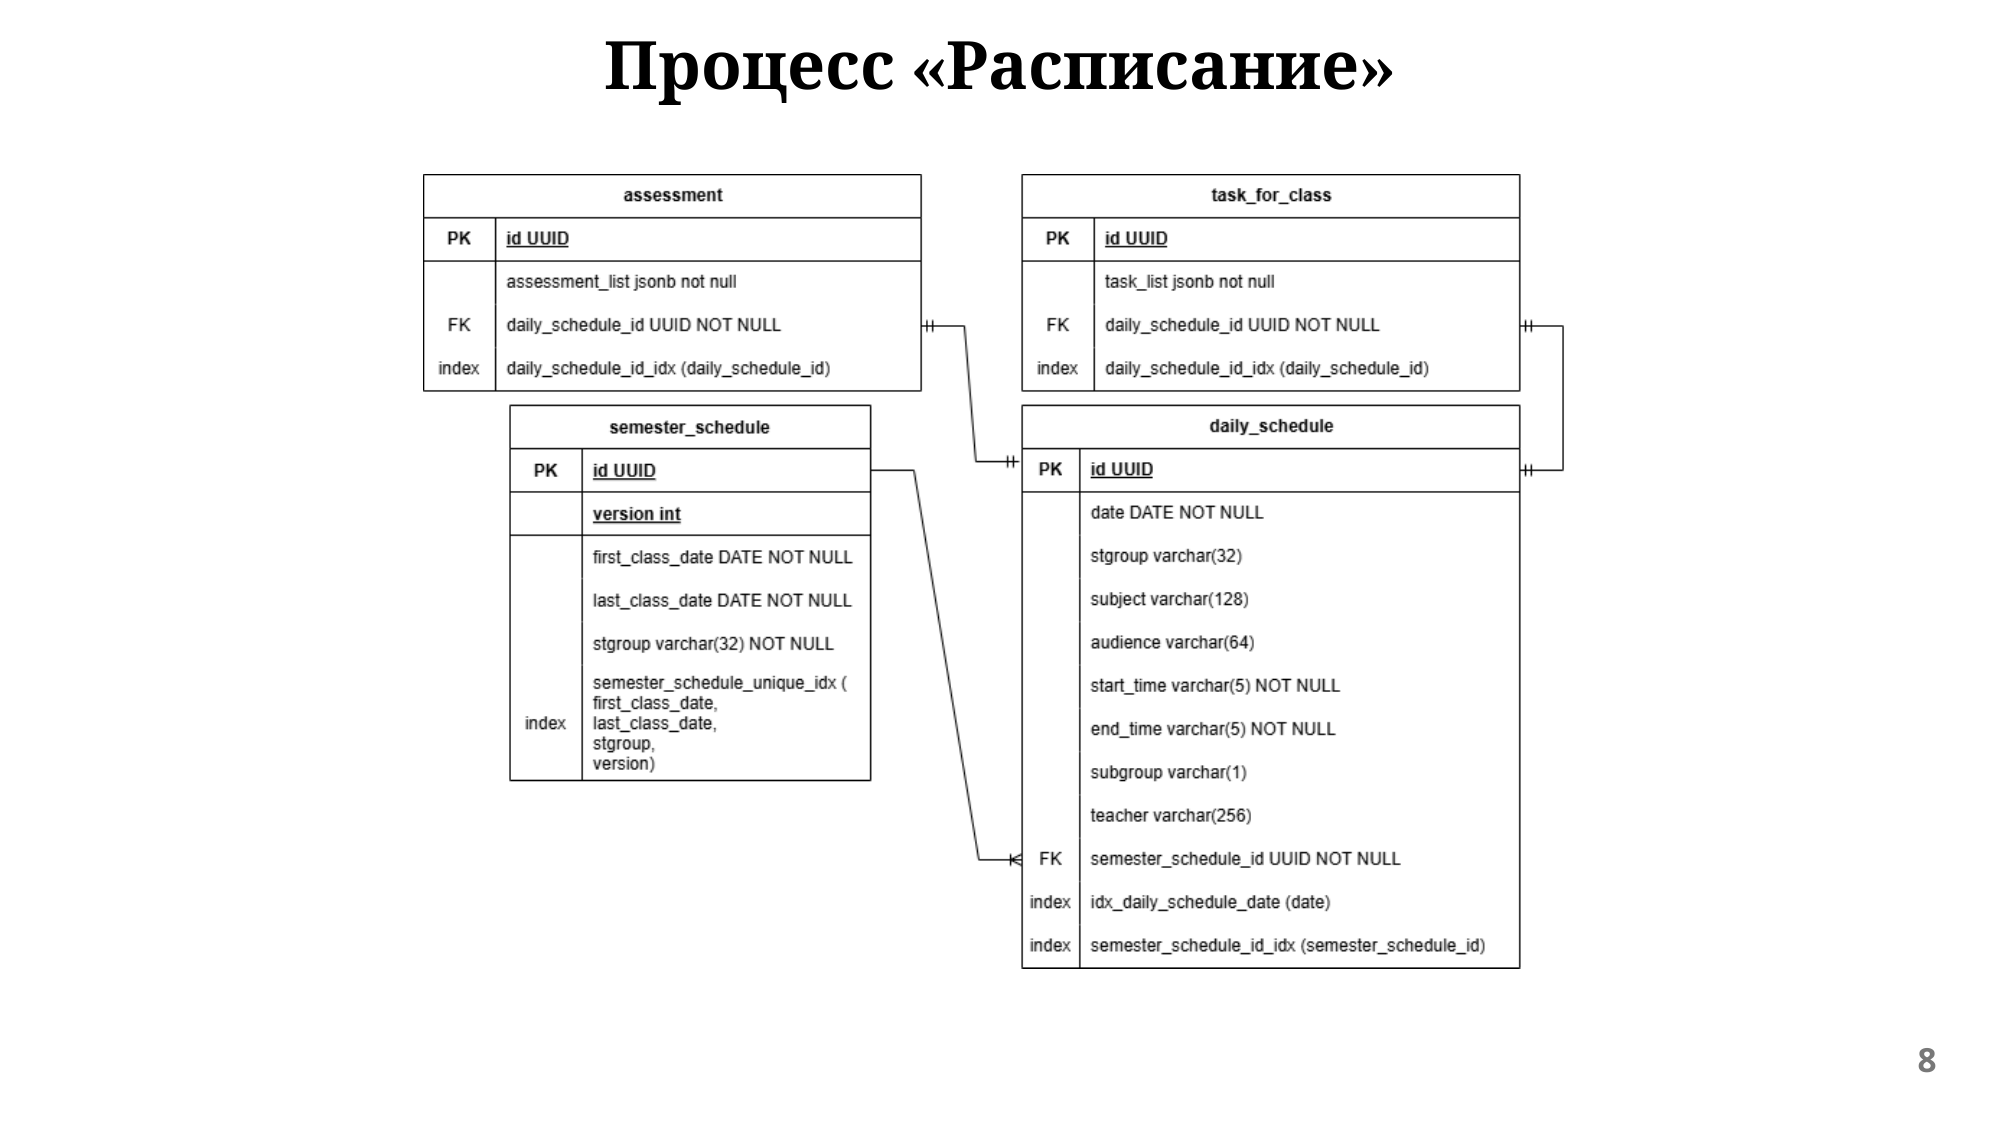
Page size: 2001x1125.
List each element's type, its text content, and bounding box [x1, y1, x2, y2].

text_box Процесс «Расписание» [147, 15, 1853, 110]
slide_number 8 [1484, 1031, 1952, 1092]
picture [422, 173, 1578, 970]
